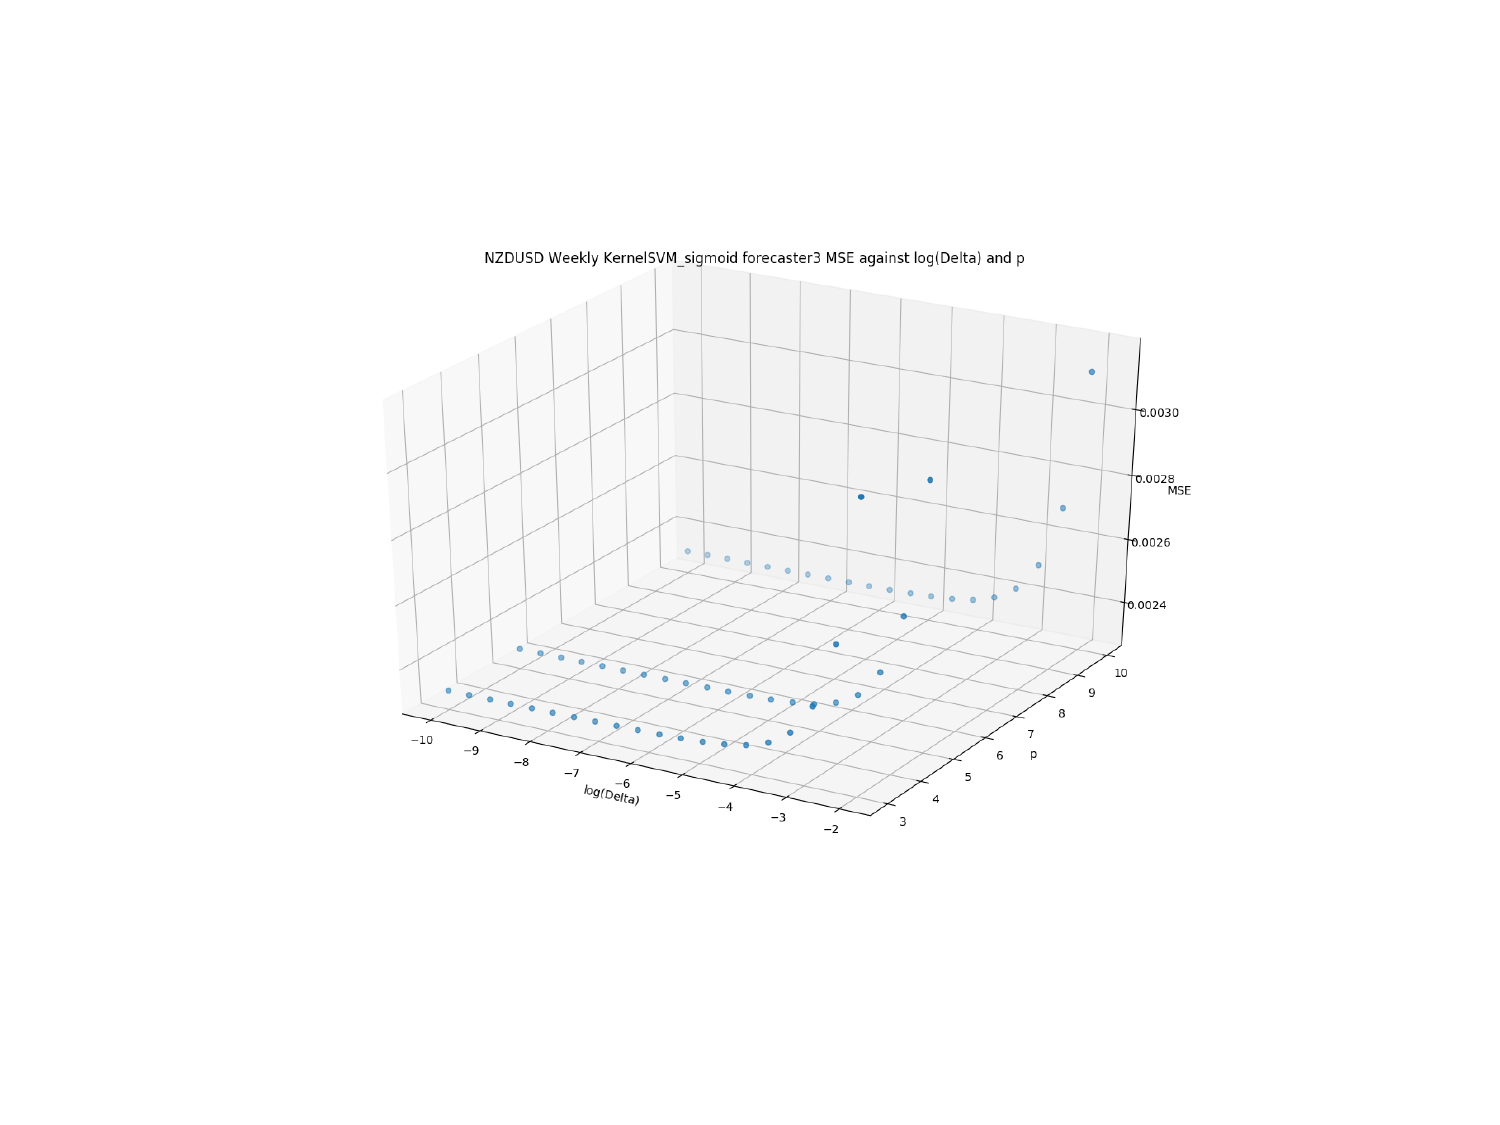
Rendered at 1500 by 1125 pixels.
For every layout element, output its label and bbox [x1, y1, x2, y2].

picture [119, 119, 1358, 946]
